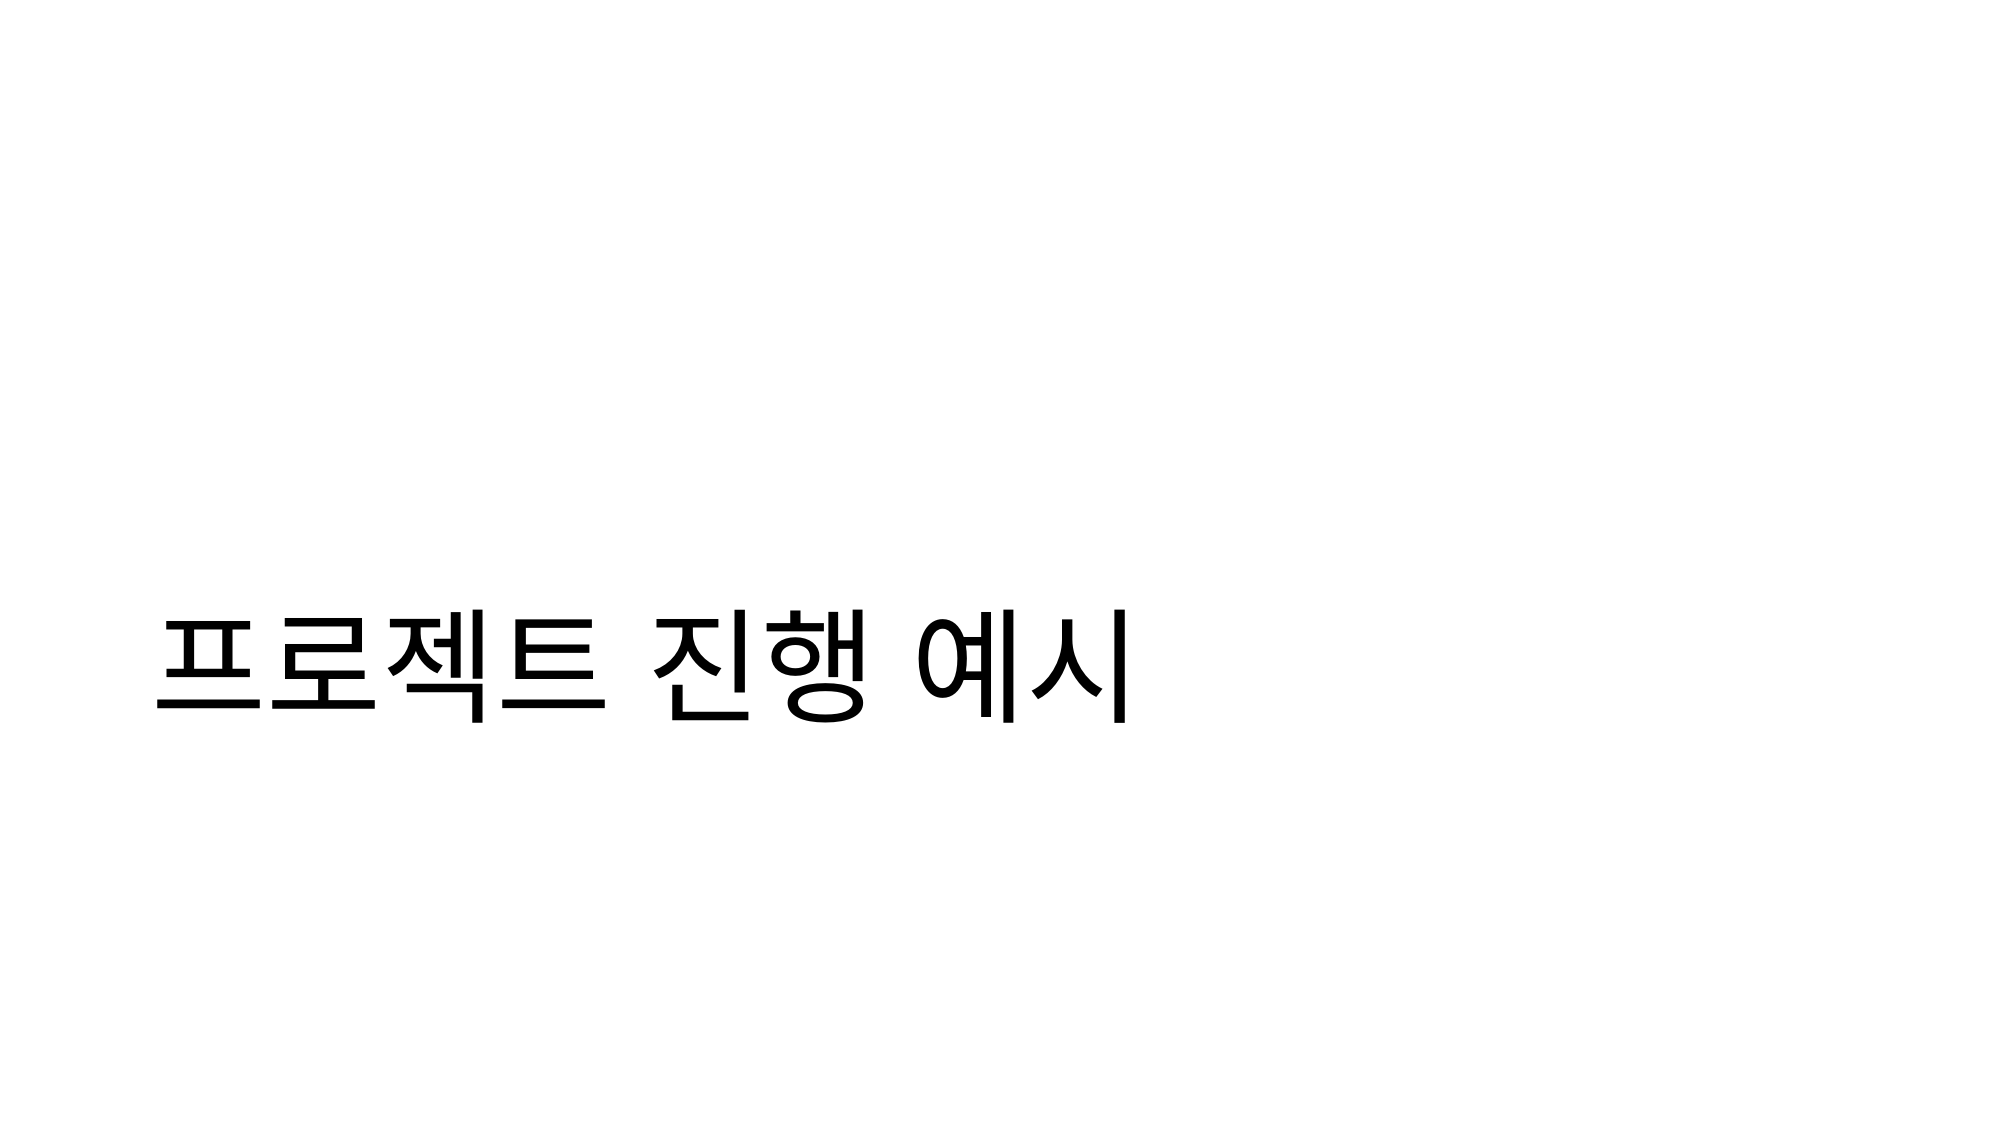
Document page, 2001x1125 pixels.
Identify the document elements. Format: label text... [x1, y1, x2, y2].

title 프로젝트 진행 예시 [136, 280, 1862, 749]
